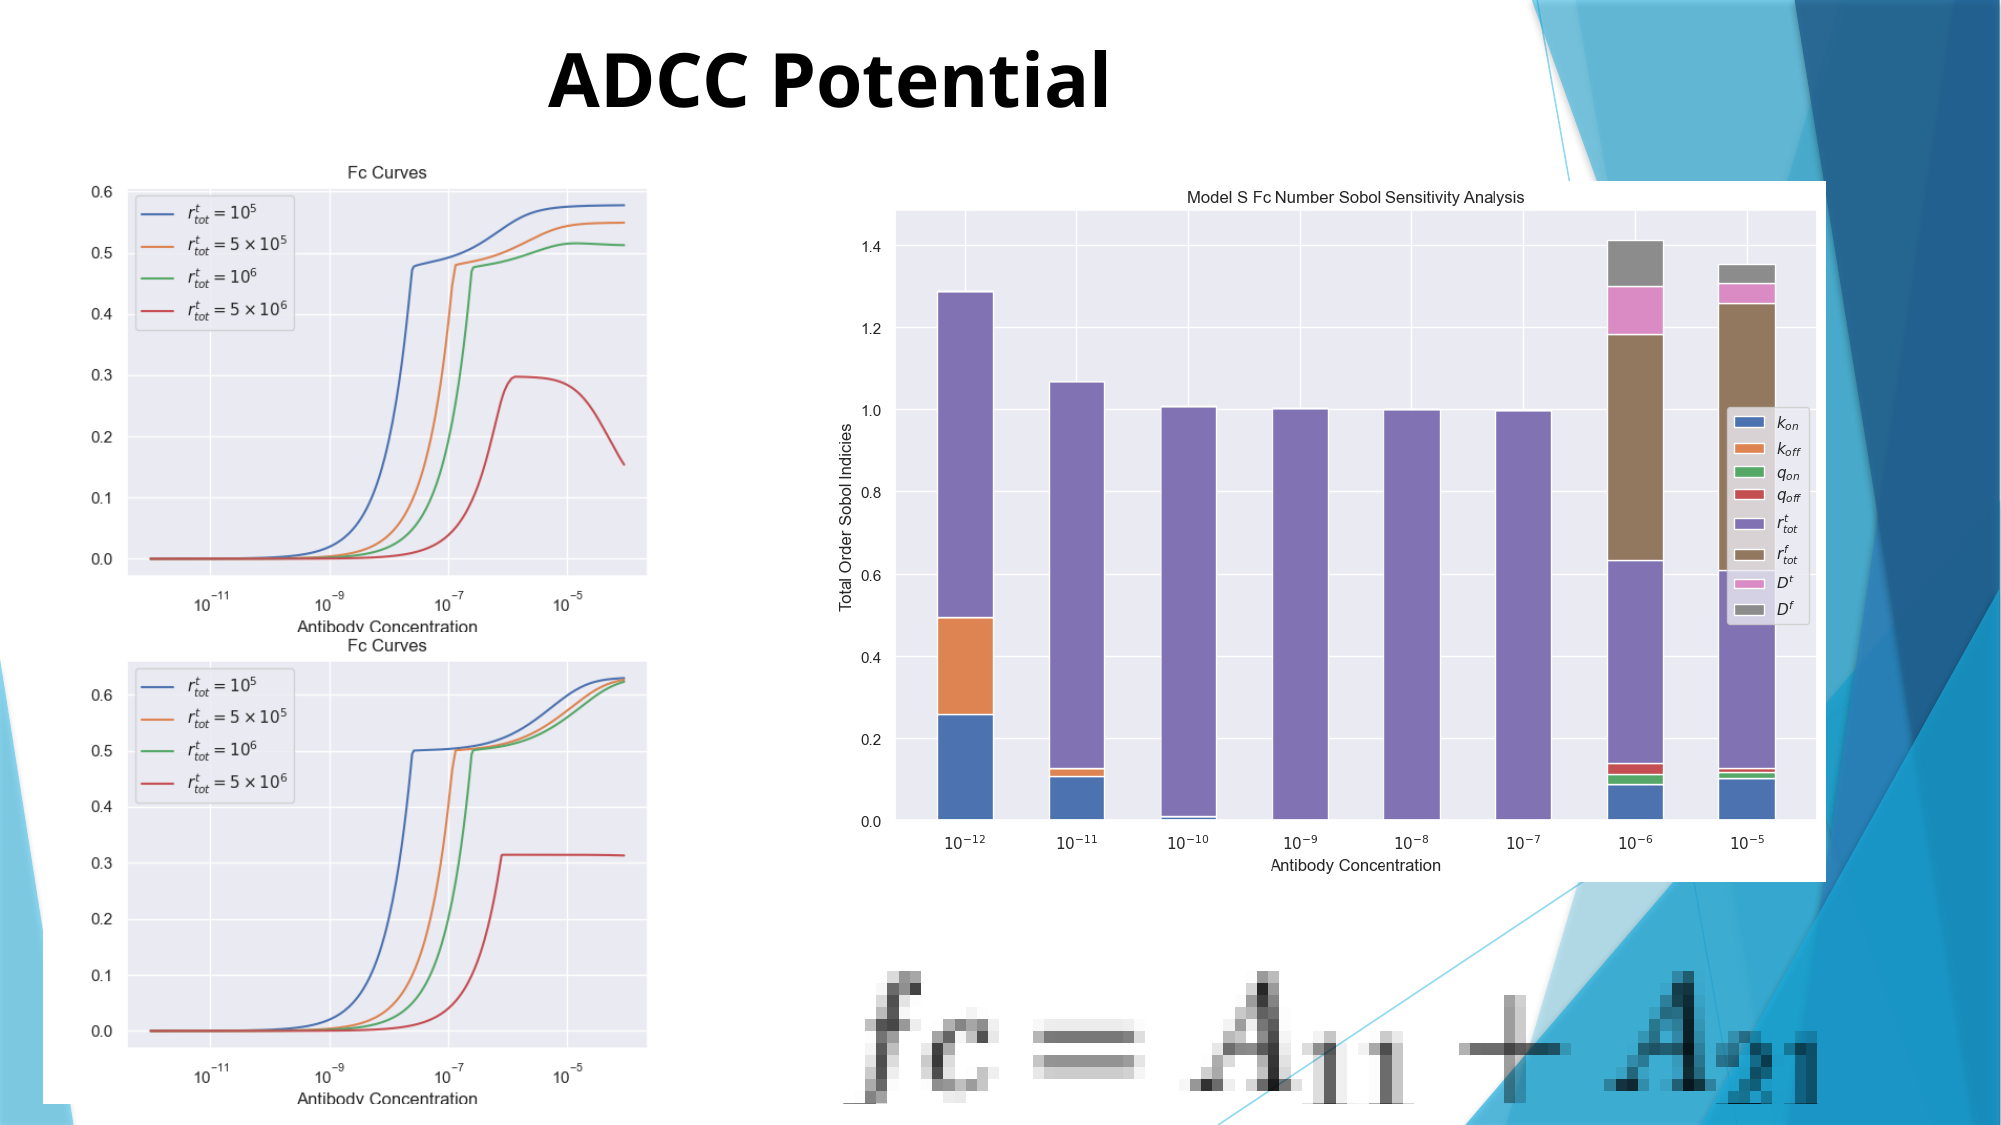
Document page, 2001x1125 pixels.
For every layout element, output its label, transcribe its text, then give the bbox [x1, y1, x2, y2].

title ADCC Potential [109, 25, 1552, 159]
picture [842, 970, 1819, 1105]
picture [42, 127, 715, 1105]
picture [830, 180, 1826, 883]
